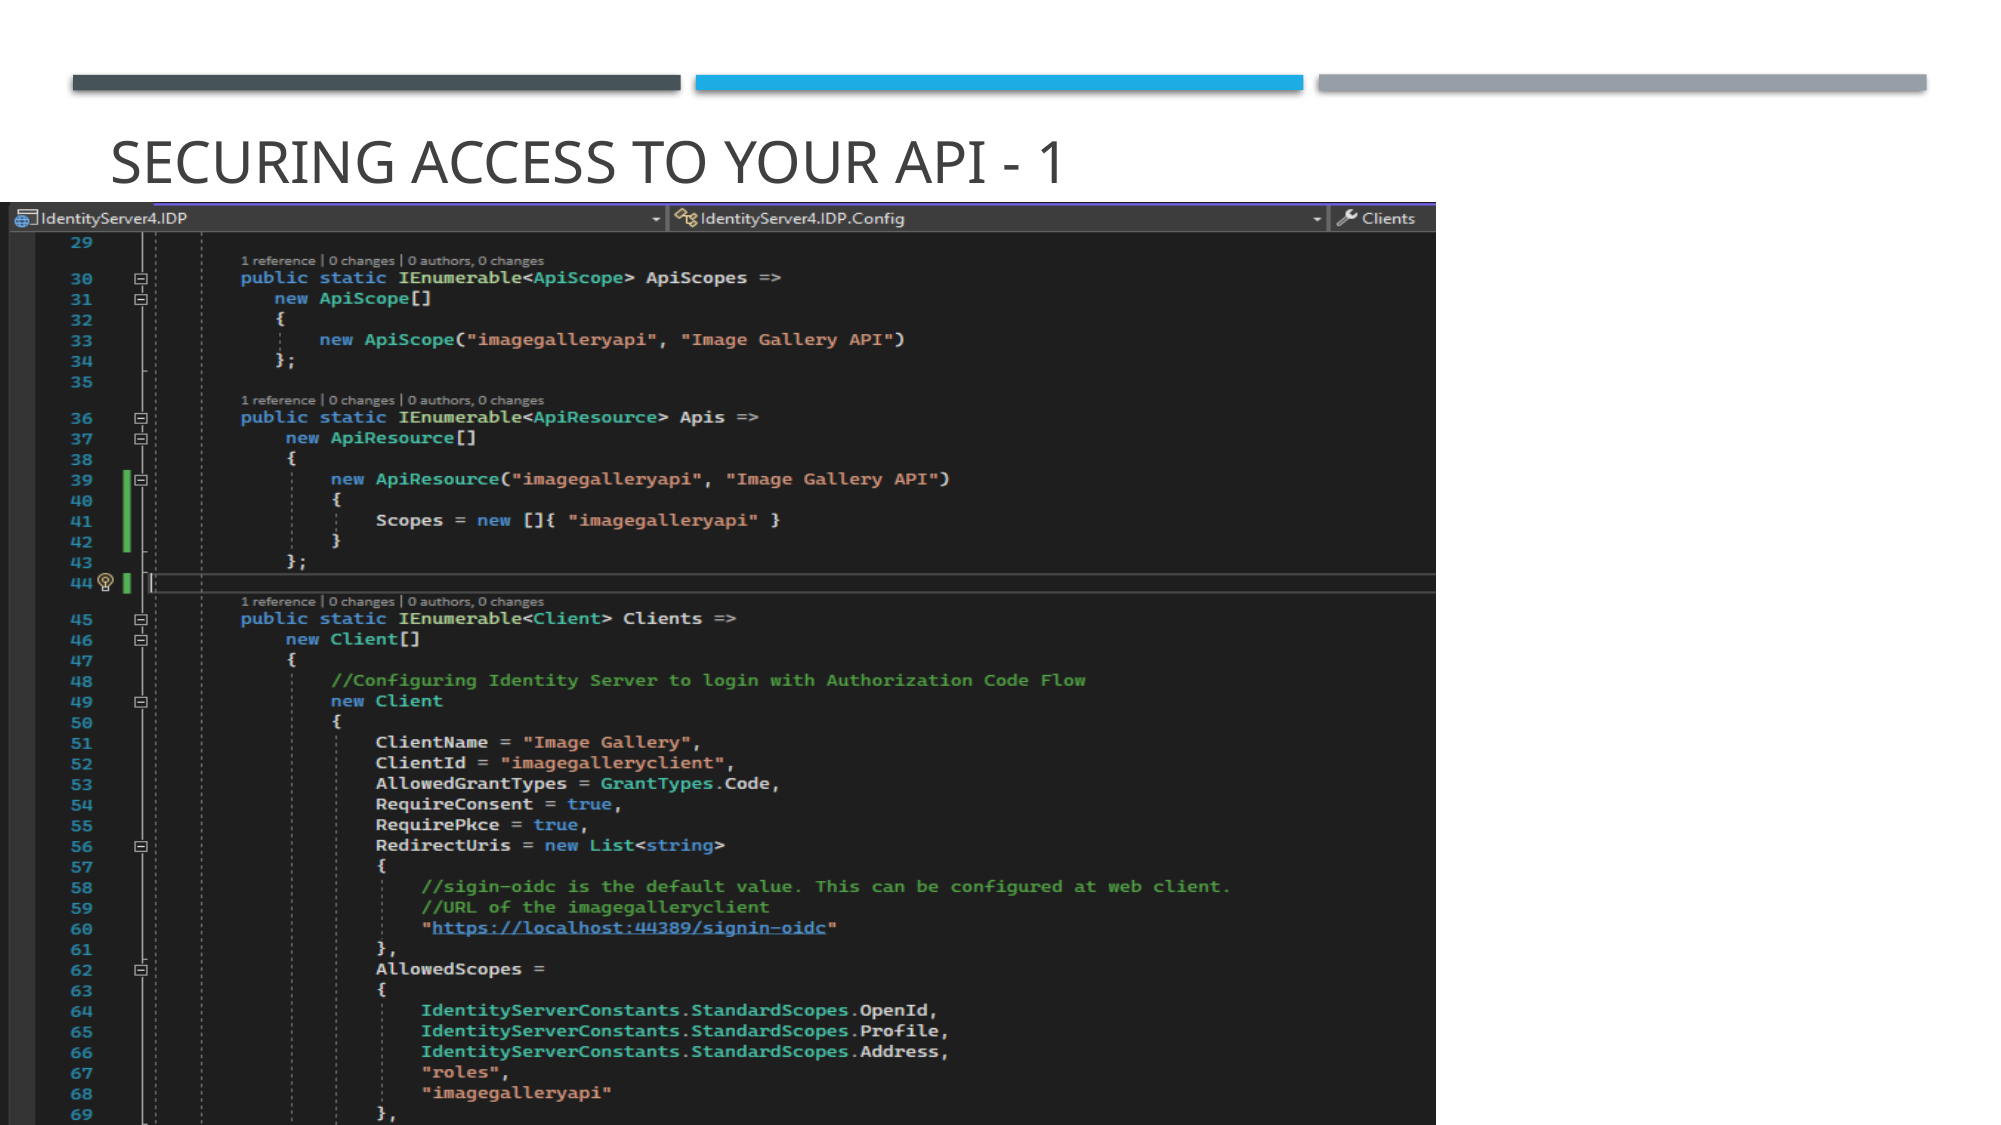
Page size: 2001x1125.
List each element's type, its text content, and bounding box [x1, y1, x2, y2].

title Securing access to your api - 1 [95, 115, 1905, 203]
picture [0, 201, 1436, 1125]
